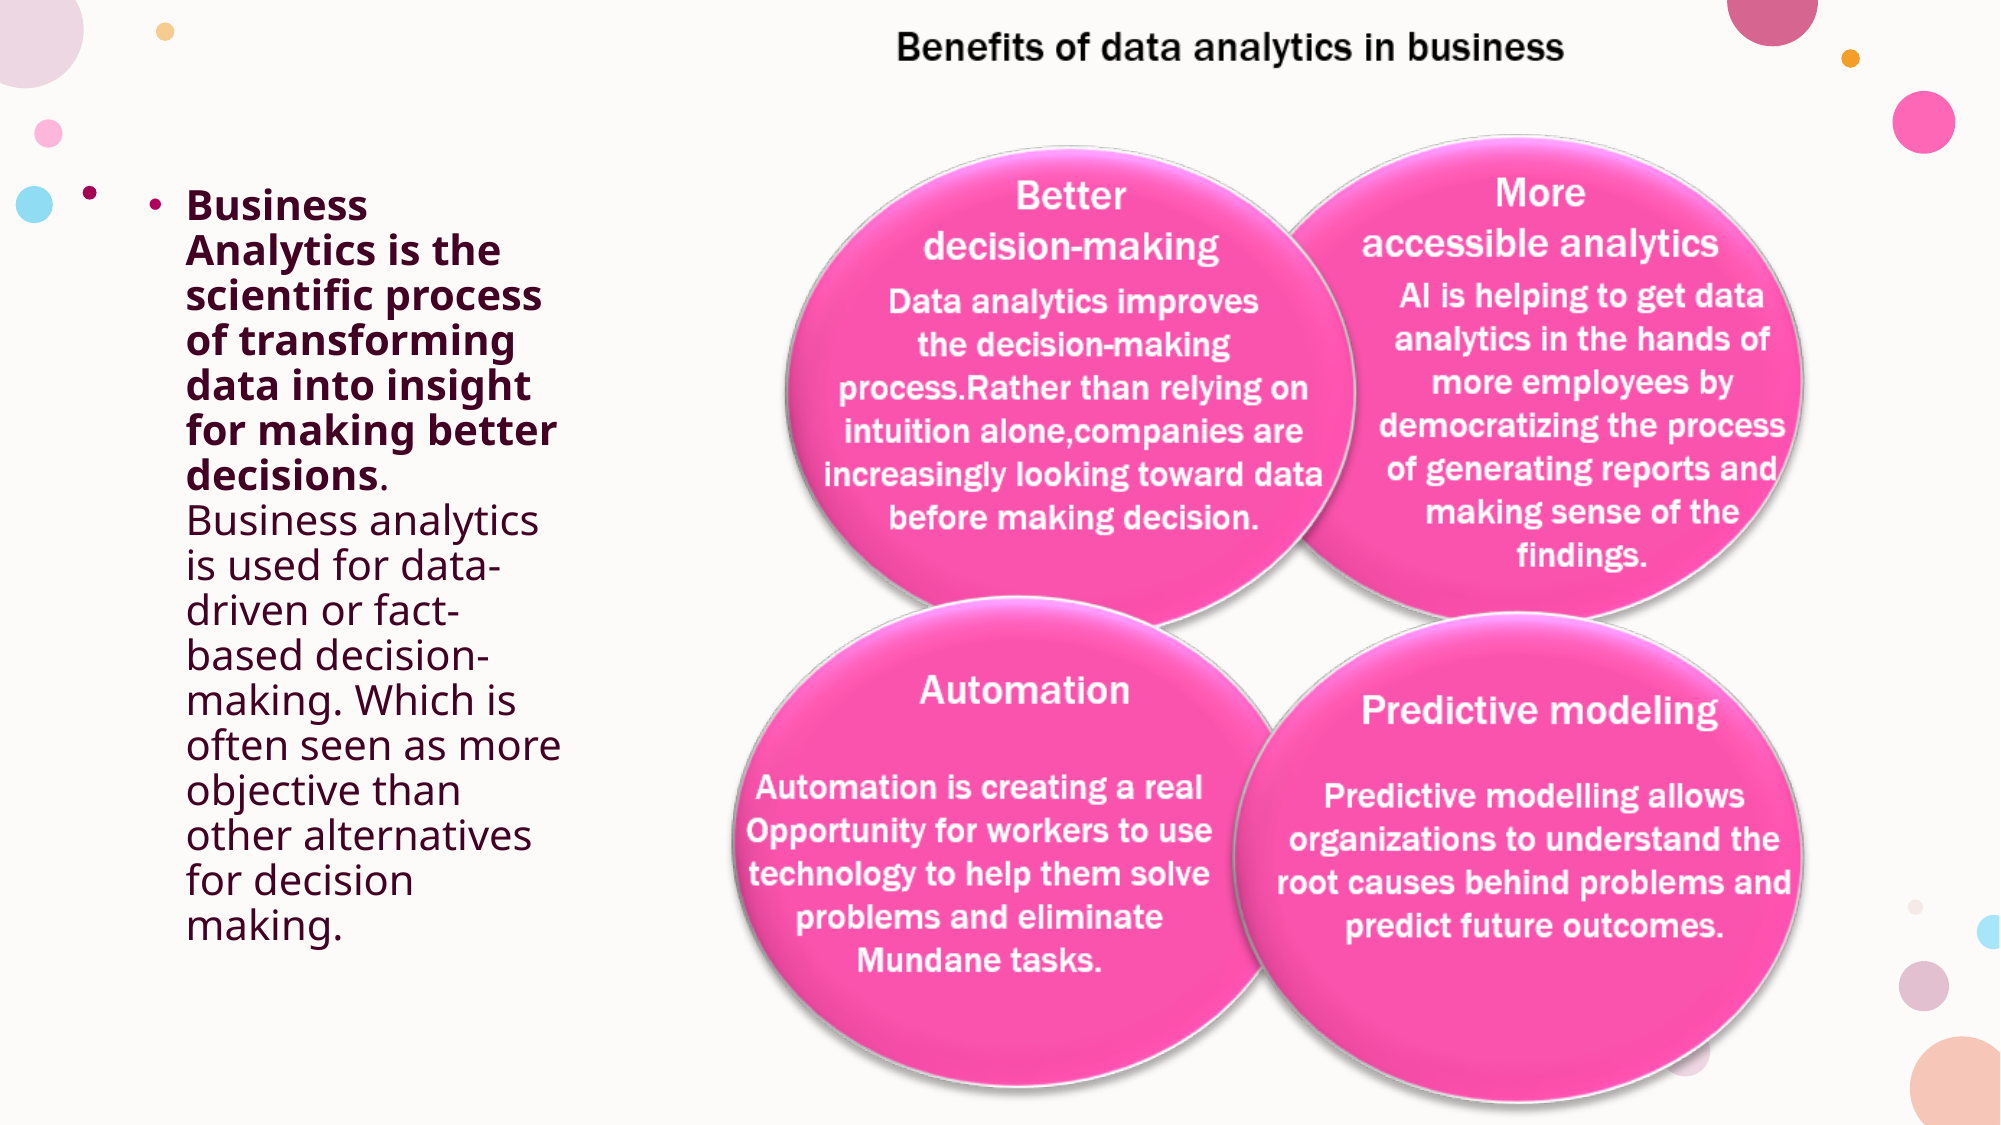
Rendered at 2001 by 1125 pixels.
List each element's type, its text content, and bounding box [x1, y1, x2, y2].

picture [719, 0, 1841, 1125]
list Business Analytics is the scientific process of transforming data into insight for making better decisions. Business analytics is used for data-driven or fact-based decision-making. Which is often seen as more objective than other alternatives for decision making. [133, 176, 583, 1016]
